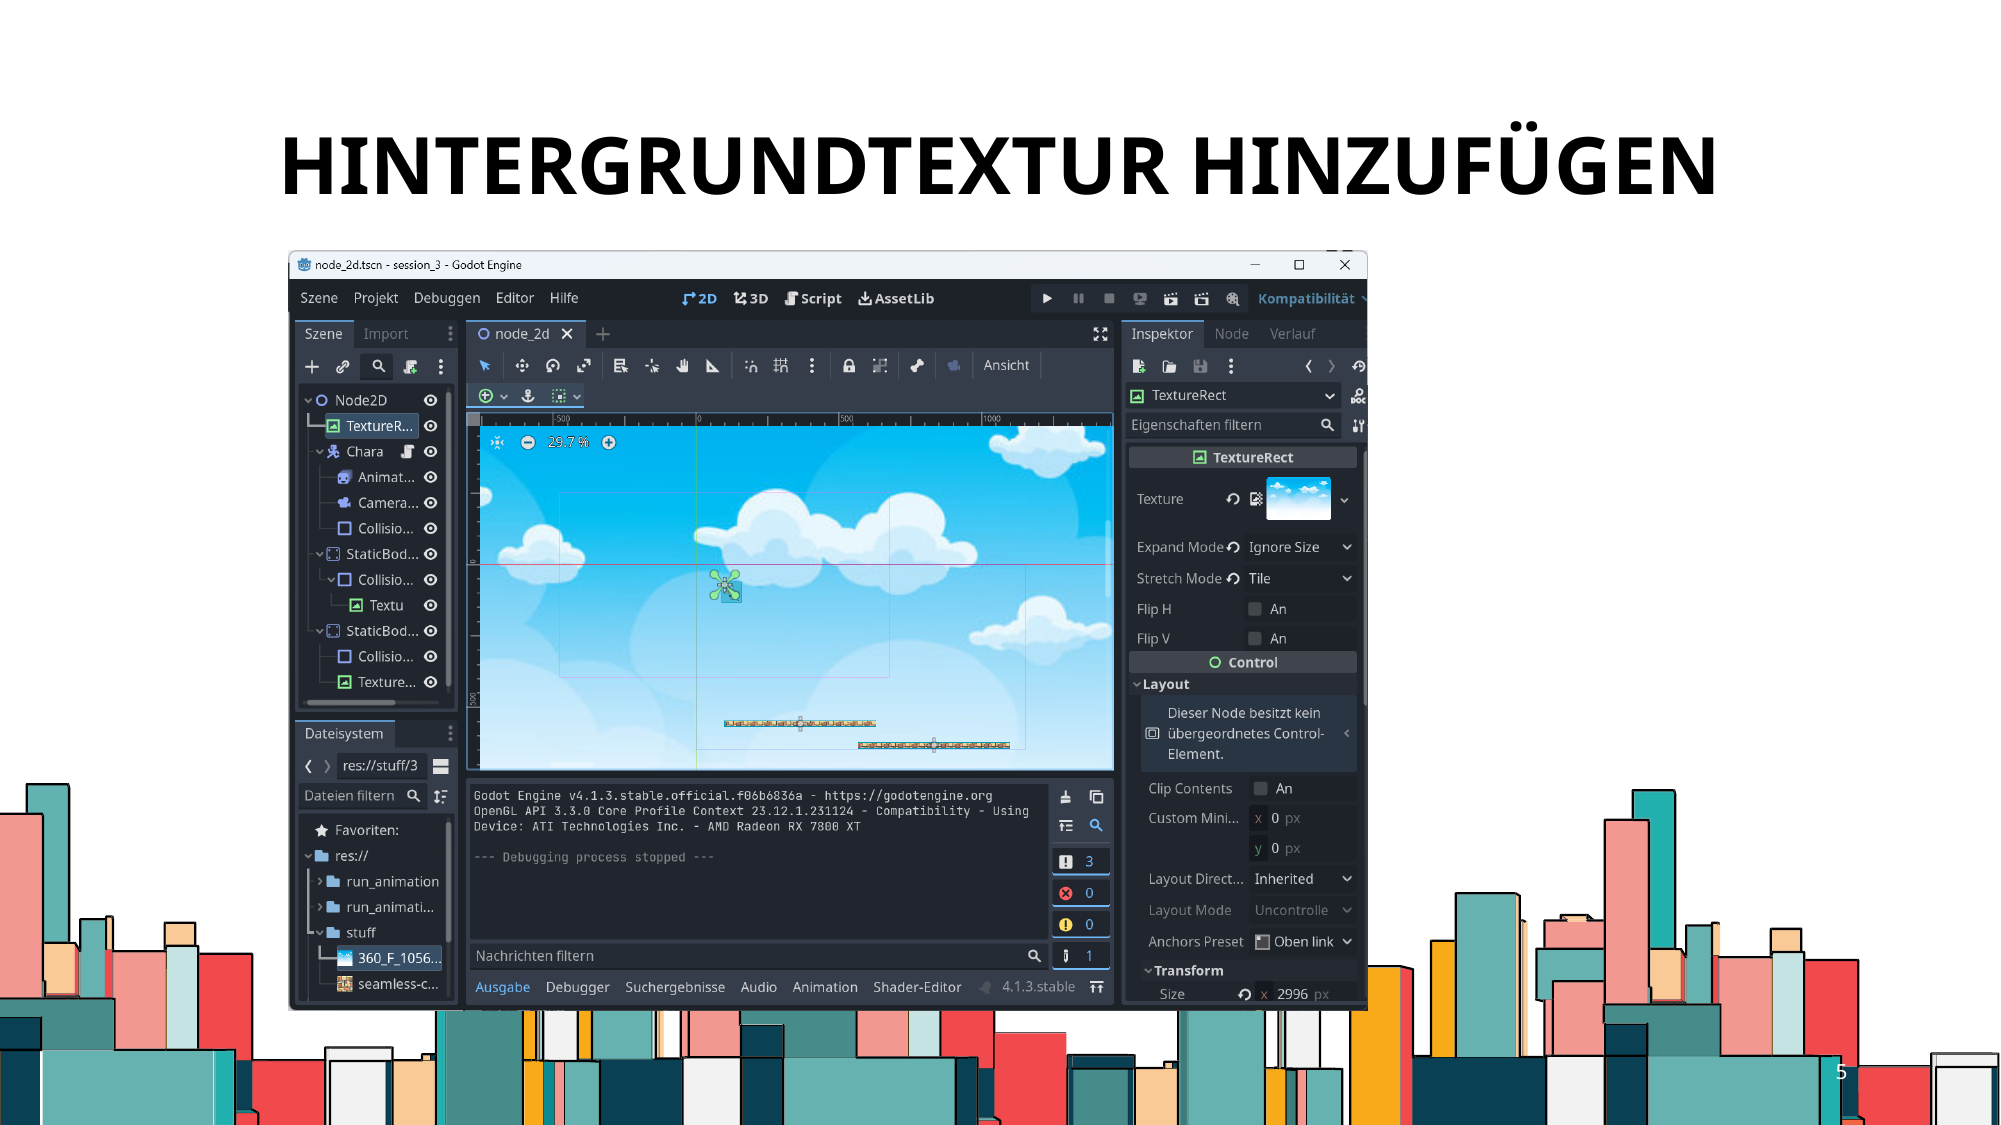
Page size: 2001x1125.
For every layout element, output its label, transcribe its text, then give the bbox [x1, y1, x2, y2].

picture [288, 250, 1368, 1011]
title Hintergrundtextur hinzufügen [154, 60, 1847, 278]
text_box 5 [1412, 1042, 1863, 1103]
